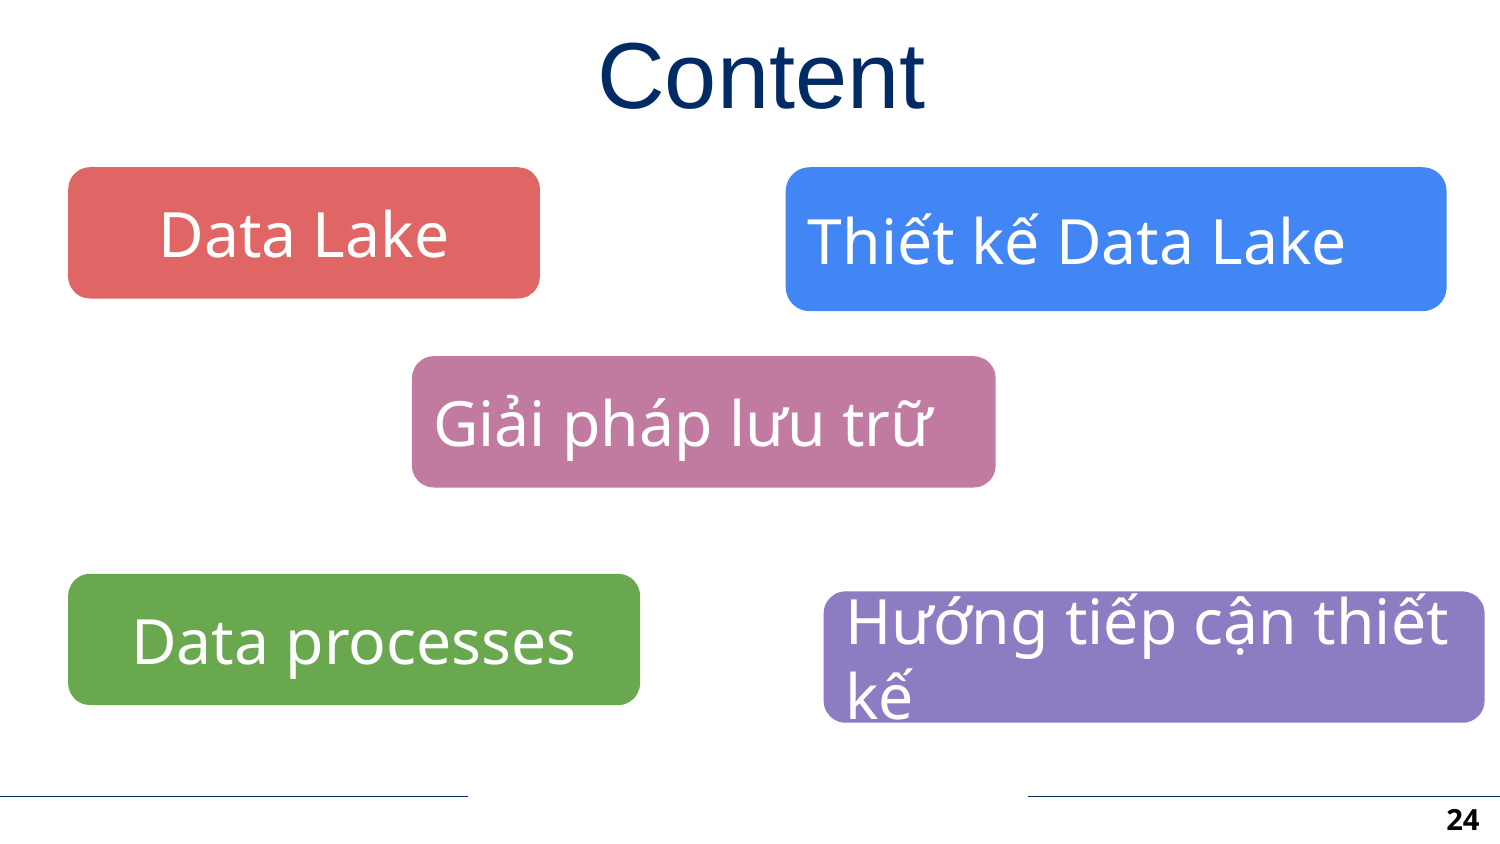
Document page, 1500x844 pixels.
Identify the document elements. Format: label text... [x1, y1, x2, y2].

text_box Content [258, 0, 1265, 143]
text_box Thiết kế Data Lake [785, 167, 1447, 312]
text_box Data Lake [68, 167, 540, 299]
text_box Giải pháp lưu trữ [411, 356, 996, 488]
text_box 24 [1431, 802, 1500, 844]
text_box Hướng tiếp cận thiết kế [823, 591, 1485, 723]
text_box Data processes [68, 573, 641, 706]
